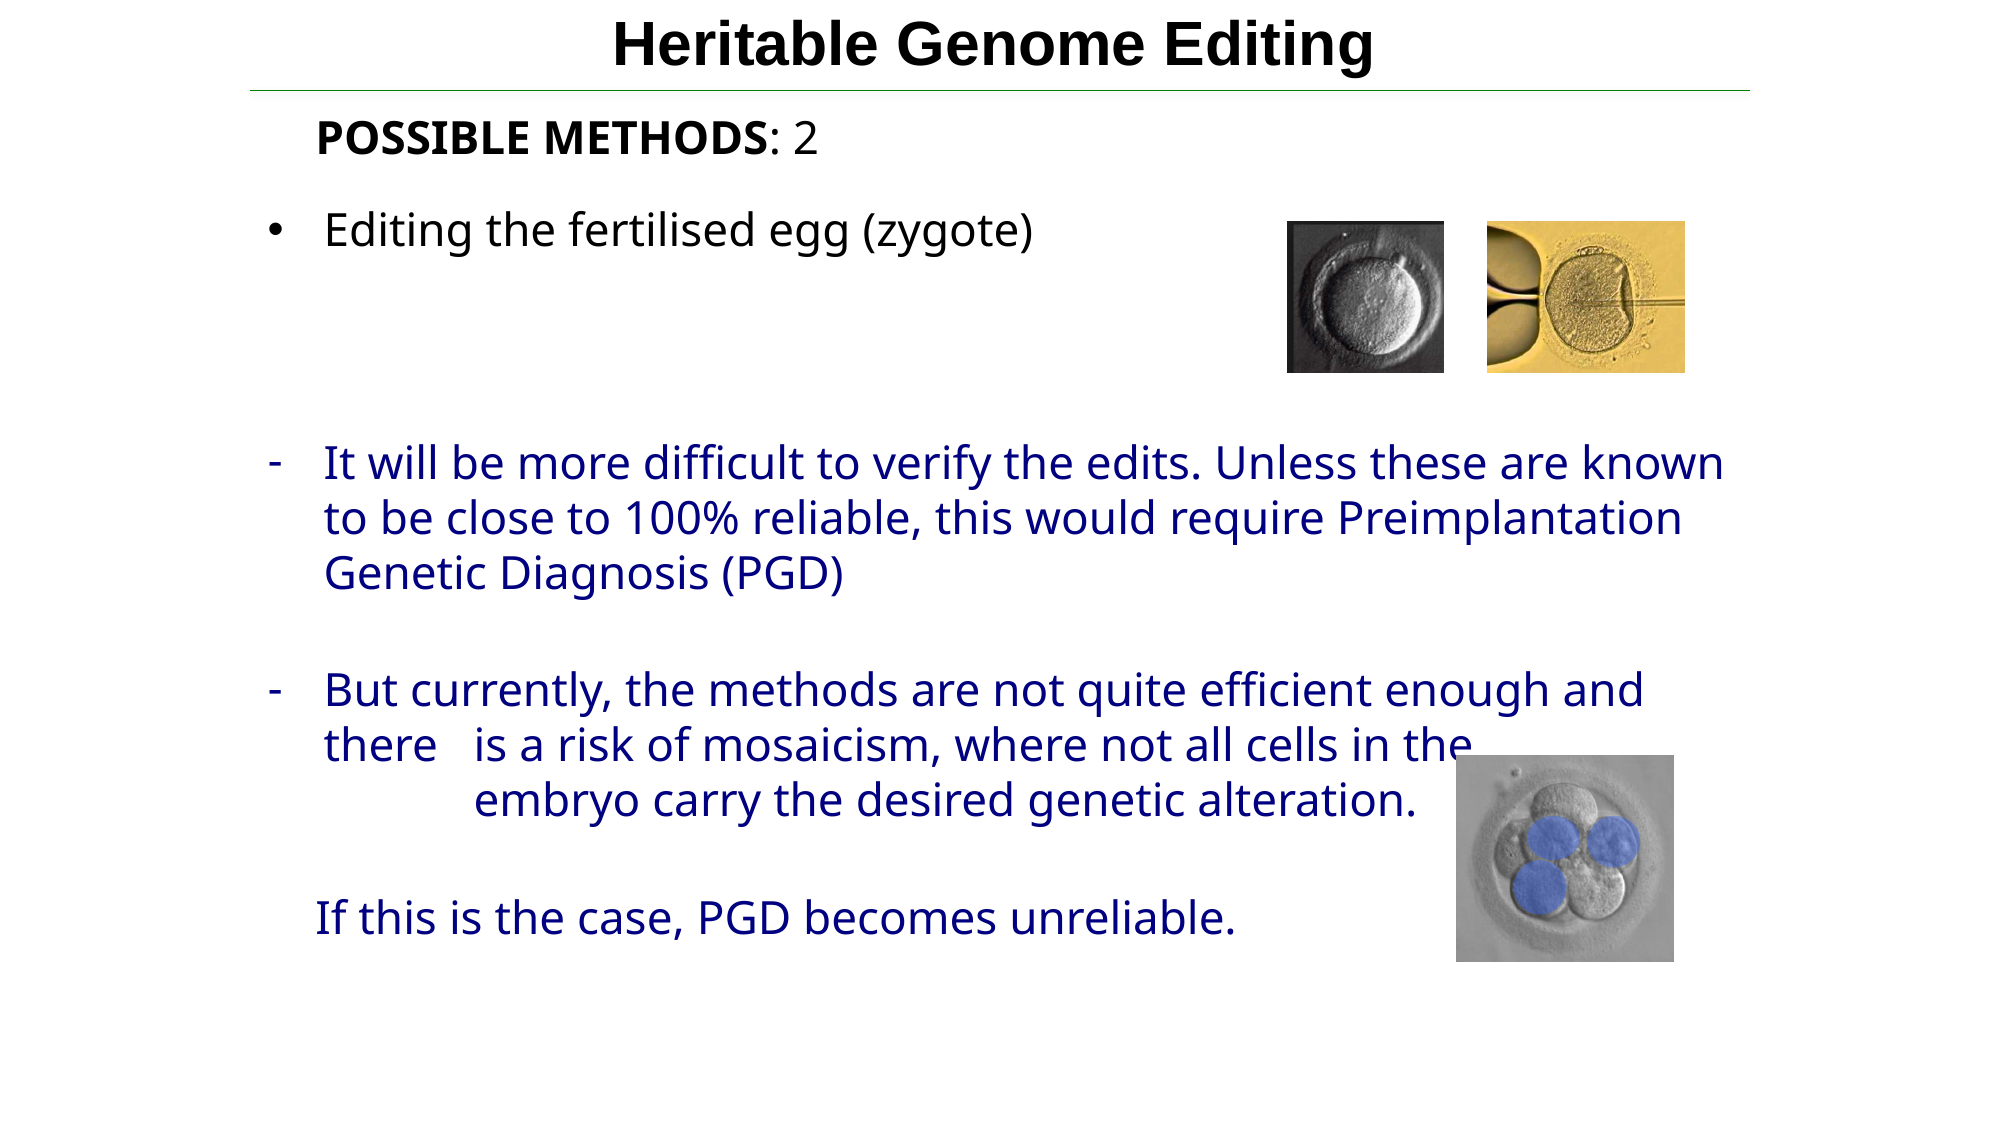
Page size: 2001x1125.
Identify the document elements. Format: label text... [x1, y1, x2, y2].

picture [1286, 221, 1444, 373]
text_box Possible Methods: 2 Editing the fertilised egg (zygote) It will be more difficult to verify the edits. Unless these are known to be close to 100% reliable, this would require Preimplantation Genetic Diagnosis (PGD) But currently, the methods are not quite efficient enough and there is a risk of mosaicism, where not all cells in the embryo carry the desired genetic alteration. If this is the case, PGD becomes unreliable. [252, 101, 1762, 951]
picture [1456, 754, 1674, 962]
picture [1487, 221, 1686, 373]
title Heritable Genome Editing [244, 0, 1745, 94]
